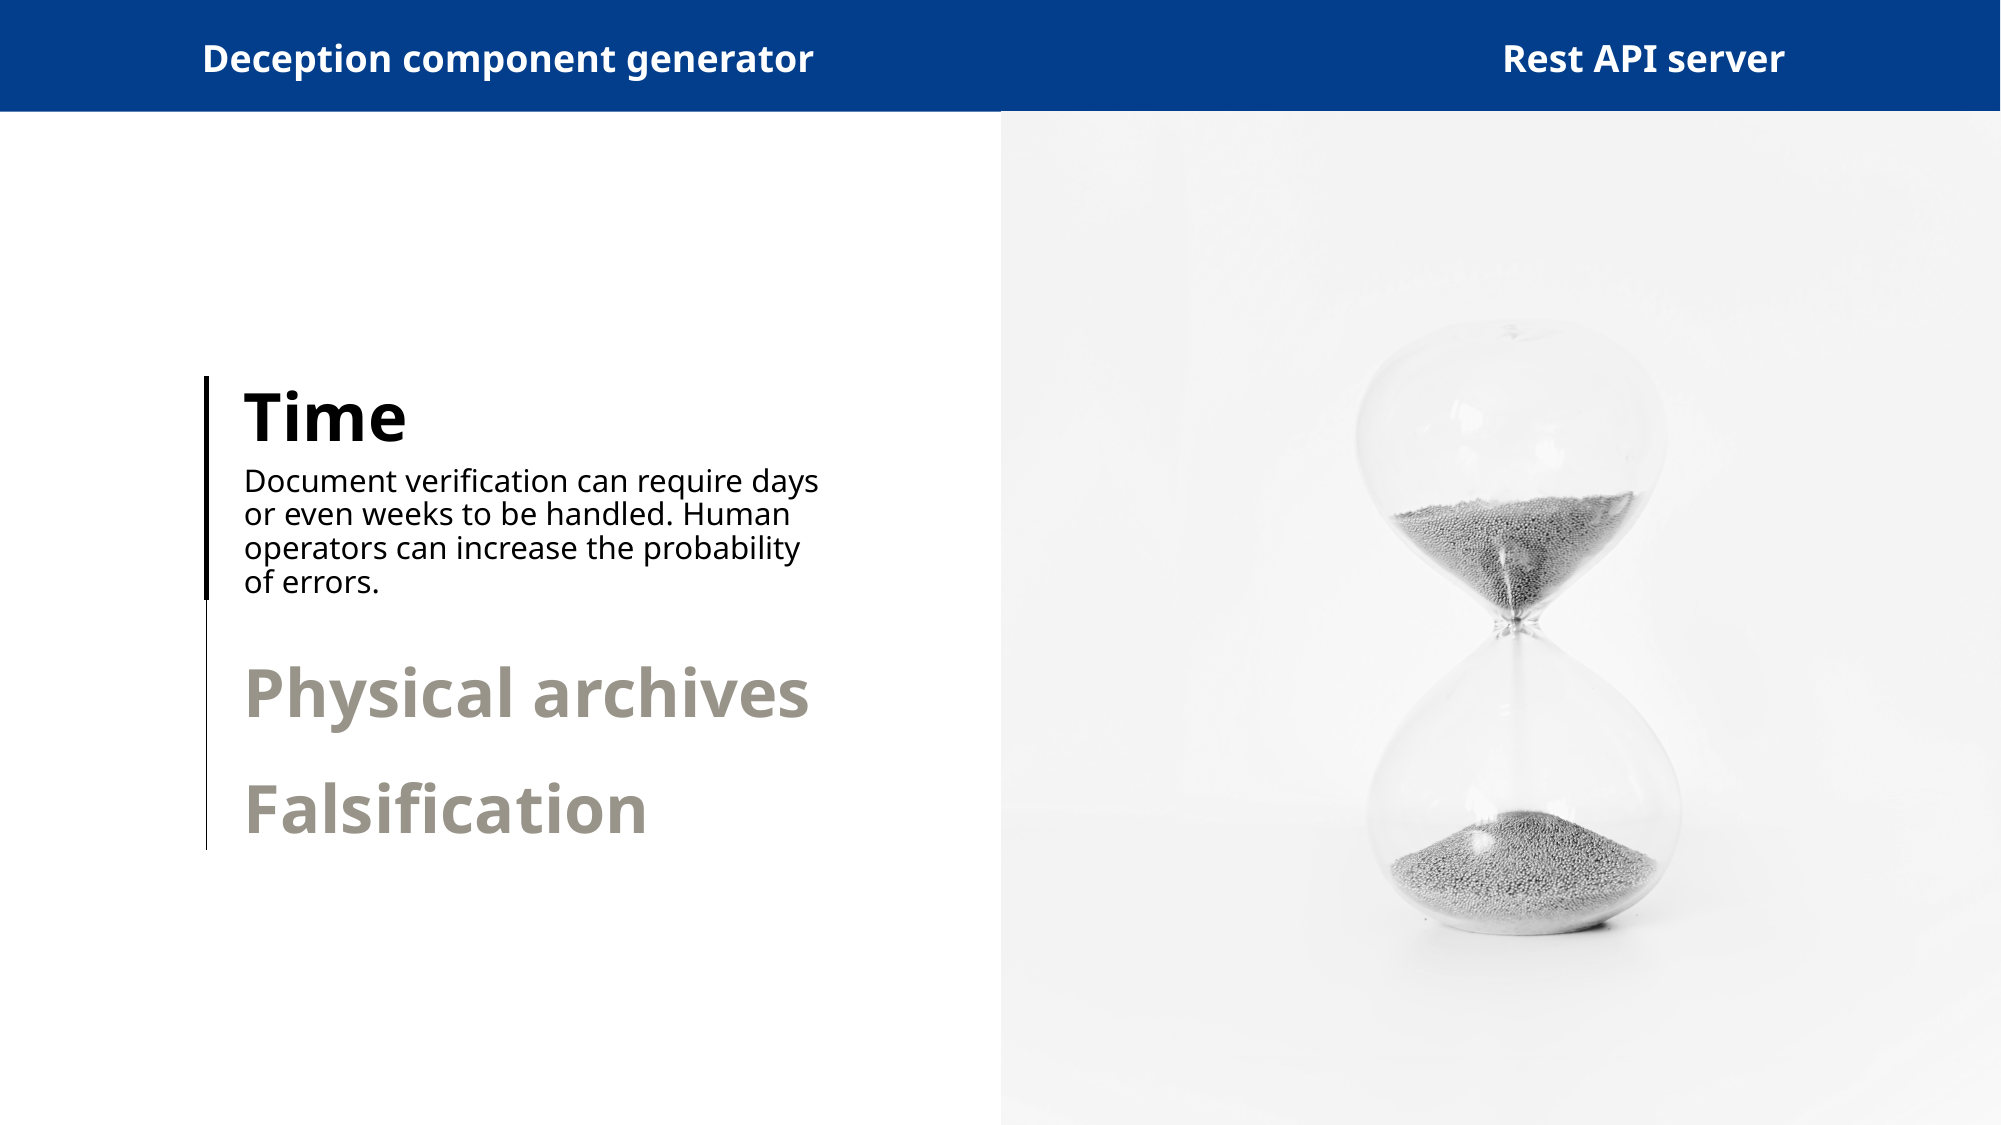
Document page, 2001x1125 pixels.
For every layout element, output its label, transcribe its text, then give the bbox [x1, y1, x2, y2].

text_box Falsification [229, 769, 843, 851]
text_box Document verification can require days or even weeks to be handled. Human operators can increase the probability of errors. [229, 457, 843, 644]
picture [1001, 111, 2000, 1125]
text_box Time [229, 376, 843, 457]
text_box Physical archives [229, 652, 843, 734]
